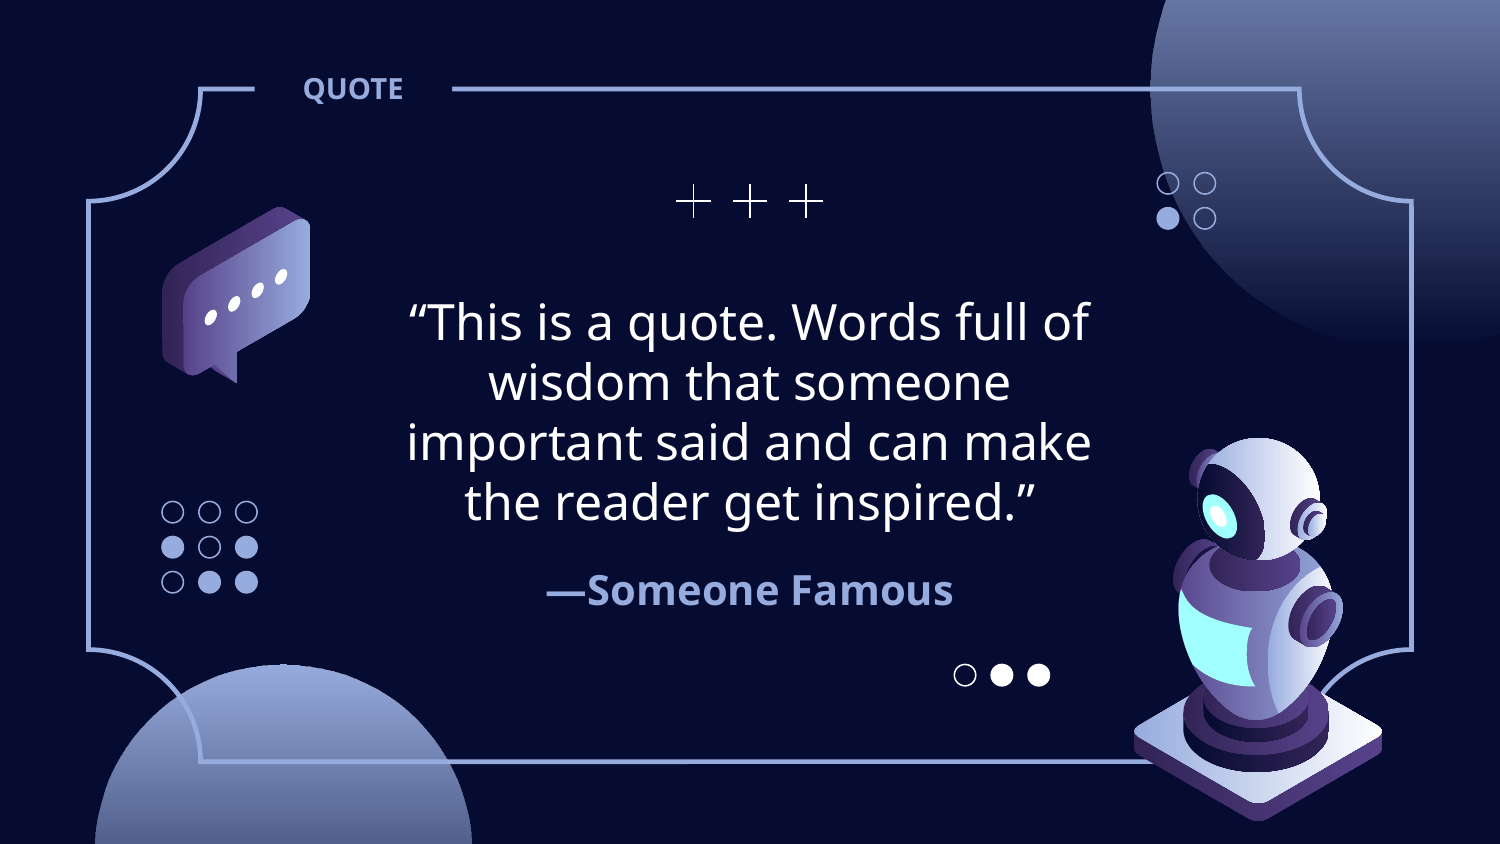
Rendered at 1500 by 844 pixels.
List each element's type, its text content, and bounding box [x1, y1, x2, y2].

subtitle “This is a quote. Words full of wisdom that someone important said and can make the reader get inspired.” [374, 275, 1126, 549]
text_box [1132, 437, 1384, 822]
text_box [954, 664, 1050, 687]
text_box QUOTE [254, 55, 453, 122]
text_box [1156, 172, 1216, 230]
title —Someone Famous [374, 549, 1126, 630]
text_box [676, 183, 824, 218]
text_box [94, 664, 472, 844]
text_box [161, 206, 311, 384]
text_box [1150, 0, 1500, 349]
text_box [161, 501, 258, 594]
